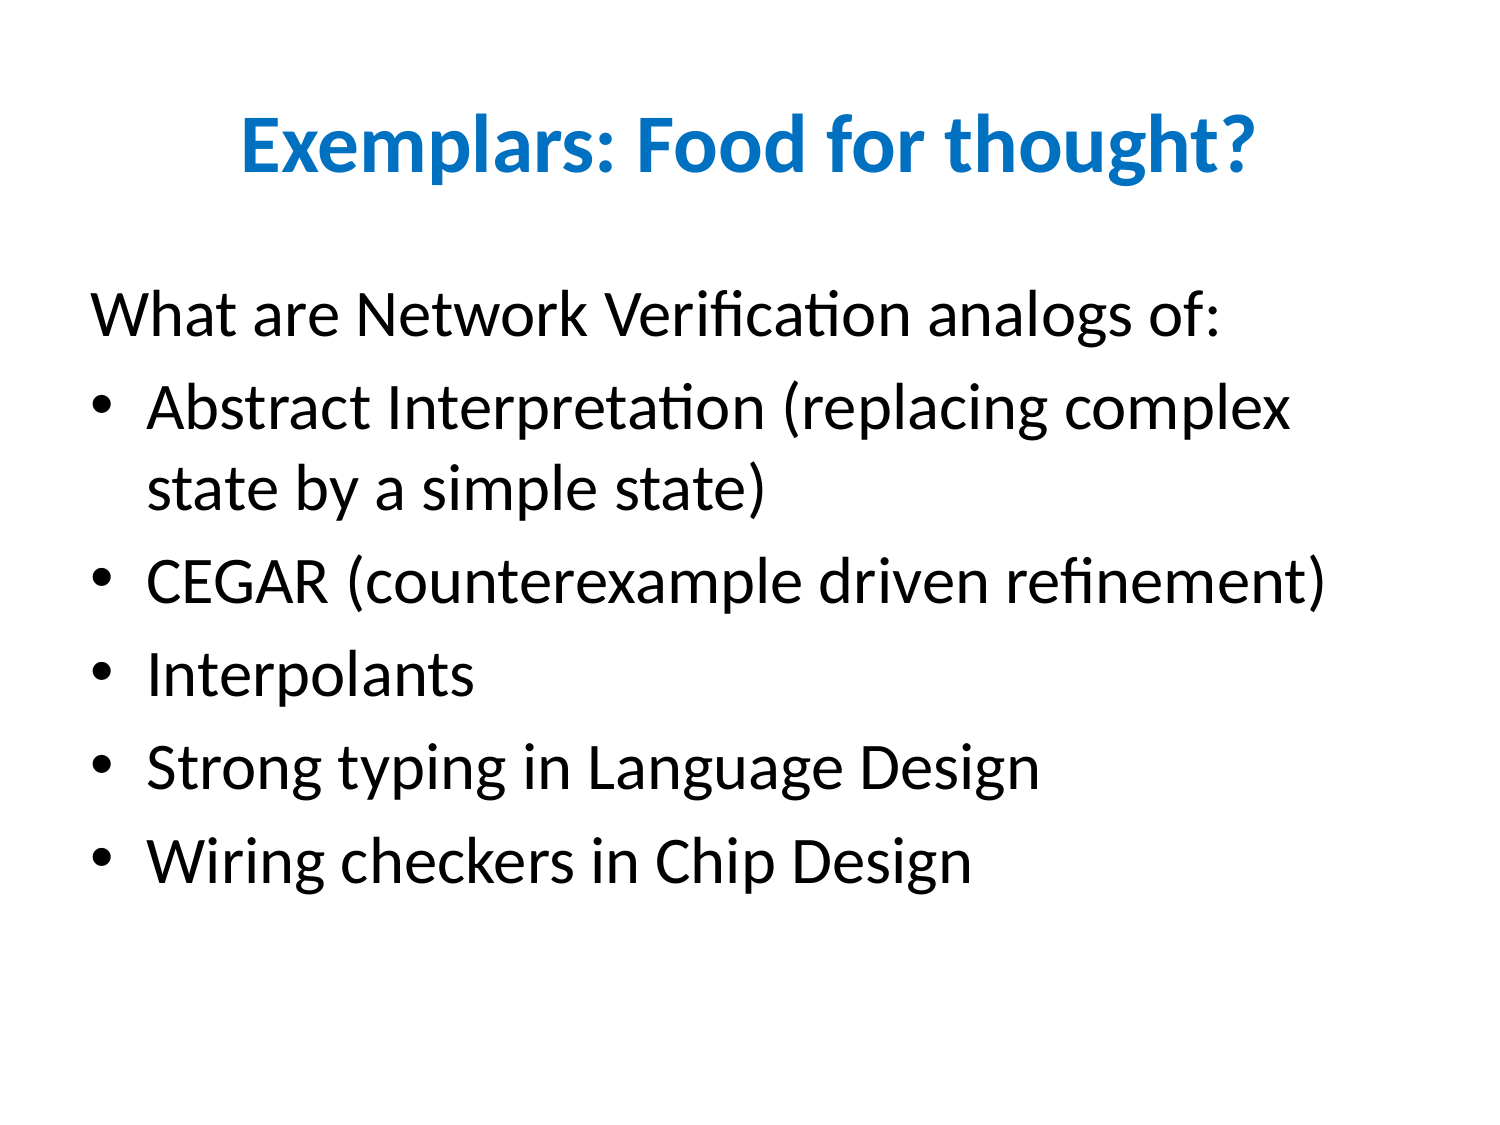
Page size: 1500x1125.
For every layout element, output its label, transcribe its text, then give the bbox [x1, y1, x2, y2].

list What are Network Verification analogs of: Abstract Interpretation (replacing complex state by a simple state) CEGAR (counterexample driven refinement) Interpolants Strong typing in Language Design Wiring checkers in Chip Design [74, 262, 1426, 1006]
title Exemplars: Food for thought? [74, 44, 1426, 233]
